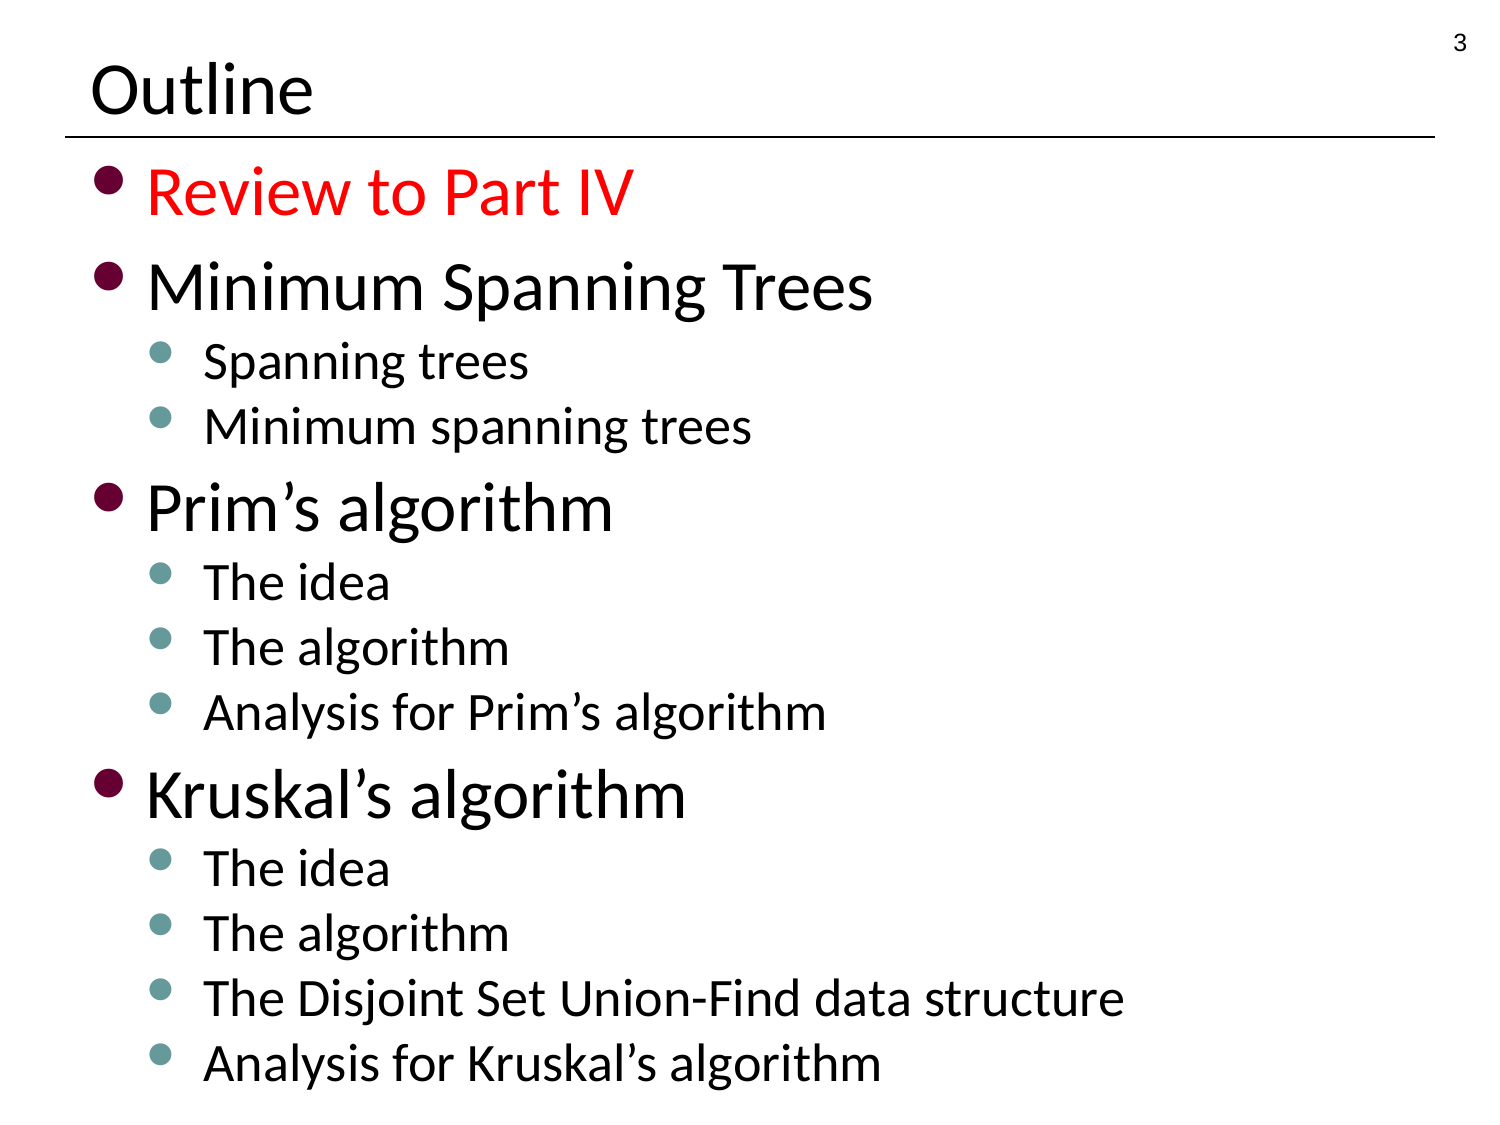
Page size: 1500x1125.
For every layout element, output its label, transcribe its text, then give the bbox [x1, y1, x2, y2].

title Outline [75, 20, 1425, 138]
list Review to Part IV Minimum Spanning Trees Spanning trees Minimum spanning trees Prim’s algorithm The idea The algorithm Analysis for Prim’s algorithm Kruskal’s algorithm The idea The algorithm The Disjoint Set Union-Find data structure Analysis for Kruskal’s algorithm [75, 137, 1471, 1071]
slide_number 3 [1131, 18, 1483, 62]
